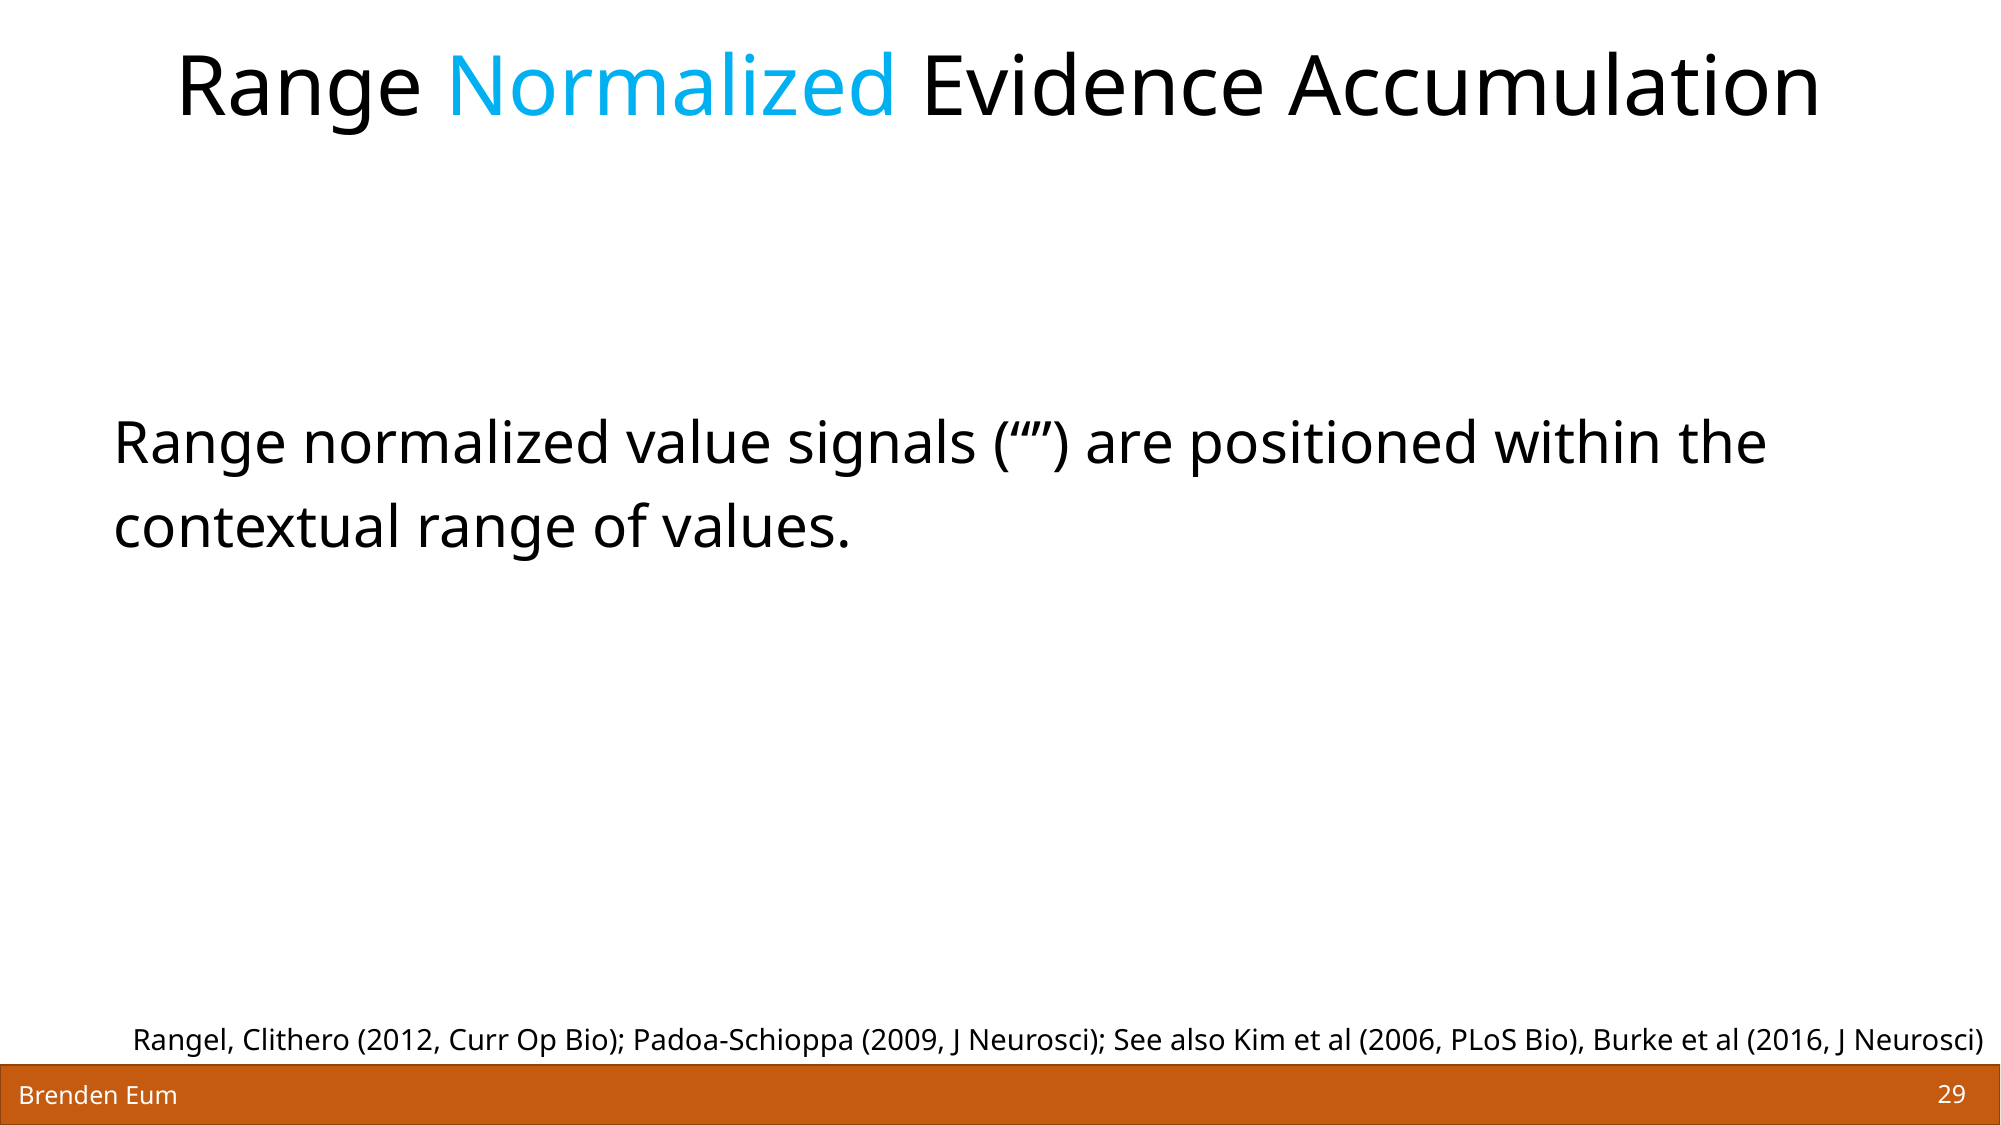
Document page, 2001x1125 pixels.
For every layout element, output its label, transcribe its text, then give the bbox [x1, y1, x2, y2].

footer [1341, 1065, 1672, 1125]
text_box Rangel, Clithero (2012, Curr Op Bio); Padoa-Schioppa (2009, J Neurosci); See also Kim et al (2006, PLoS Bio), Burke et al (2016, J Neurosci) [69, 1007, 2000, 1064]
slide_number 29 [1672, 1065, 1982, 1125]
text_box Brenden Eum [3, 1065, 1341, 1125]
title Range Normalized Evidence Accumulation [99, 34, 1901, 142]
